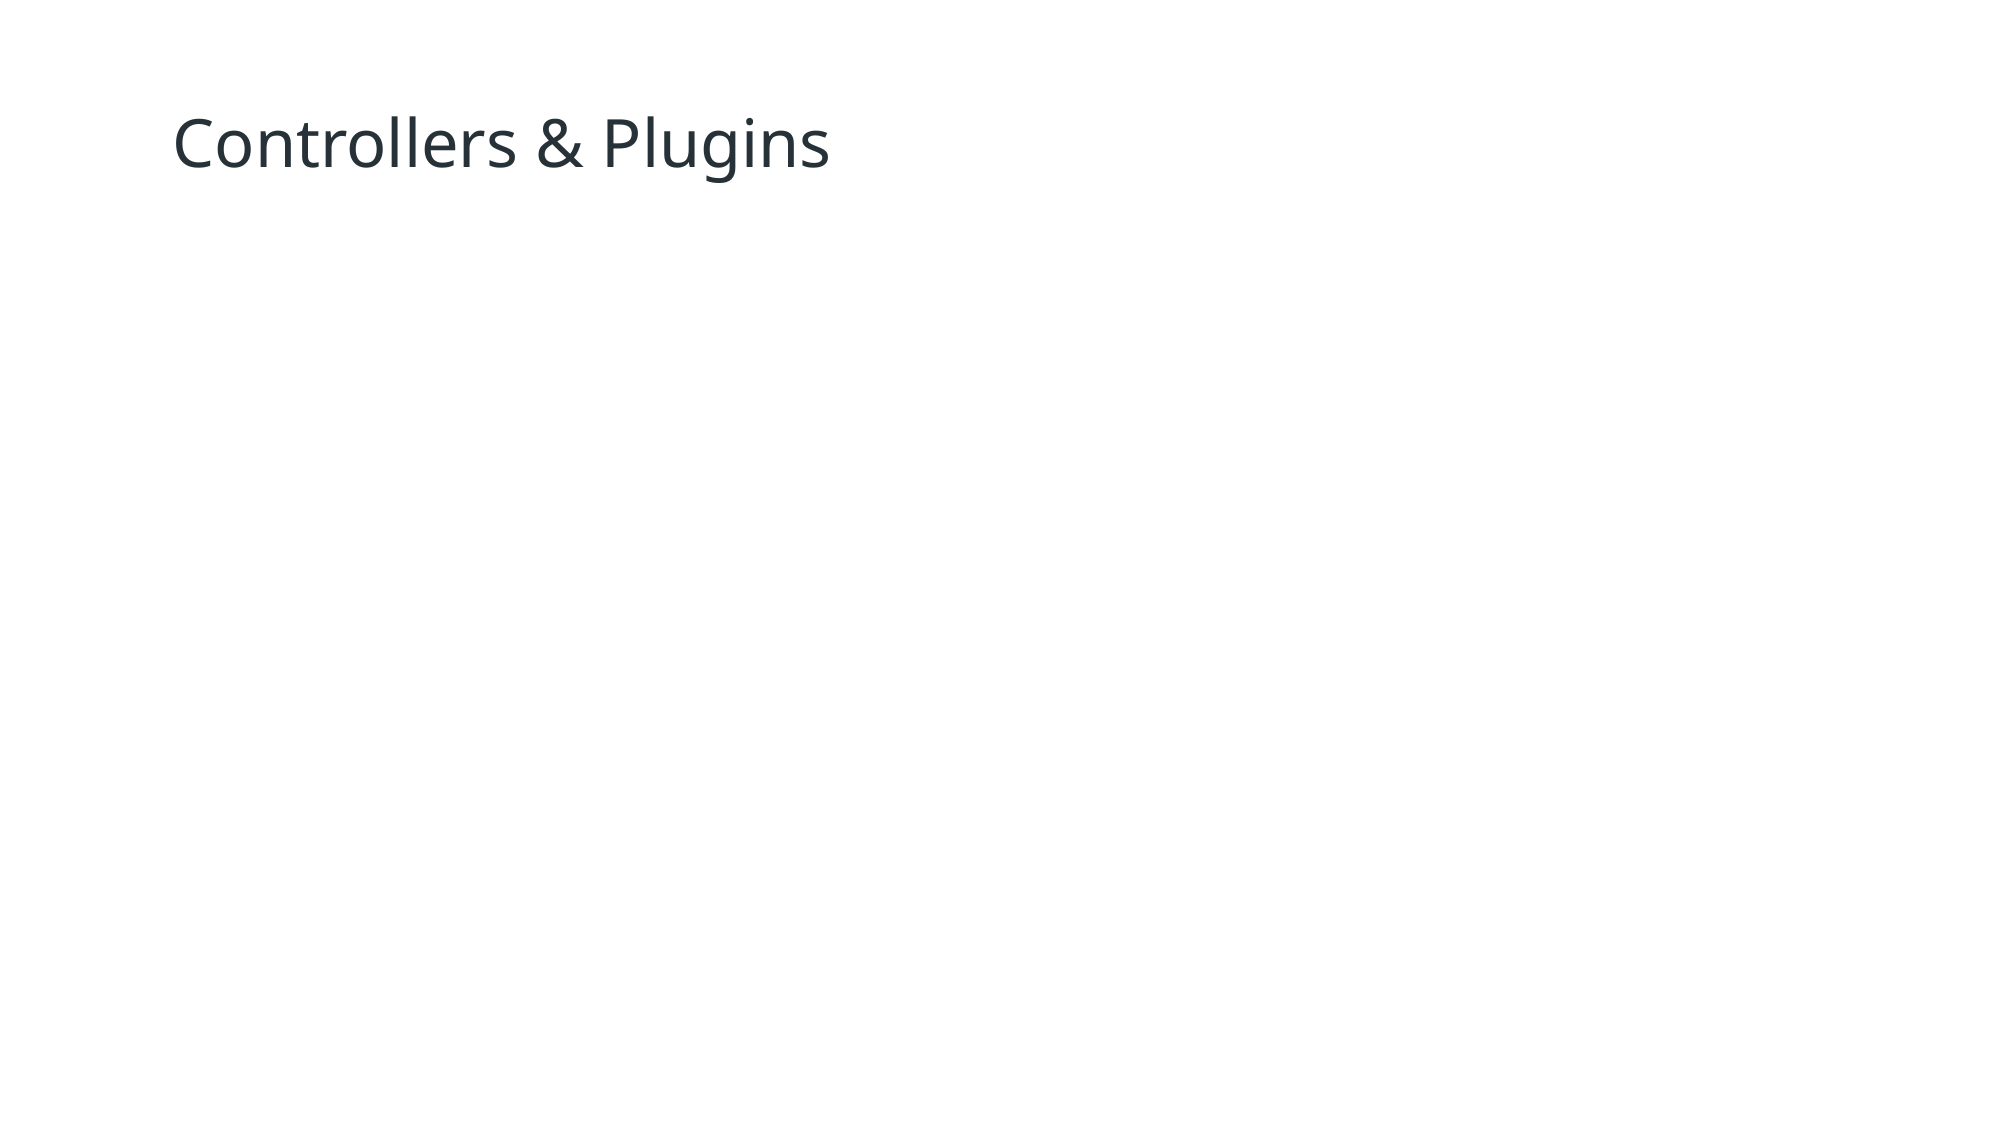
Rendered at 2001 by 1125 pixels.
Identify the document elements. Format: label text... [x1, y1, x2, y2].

title Controllers & Plugins [157, 85, 1843, 220]
